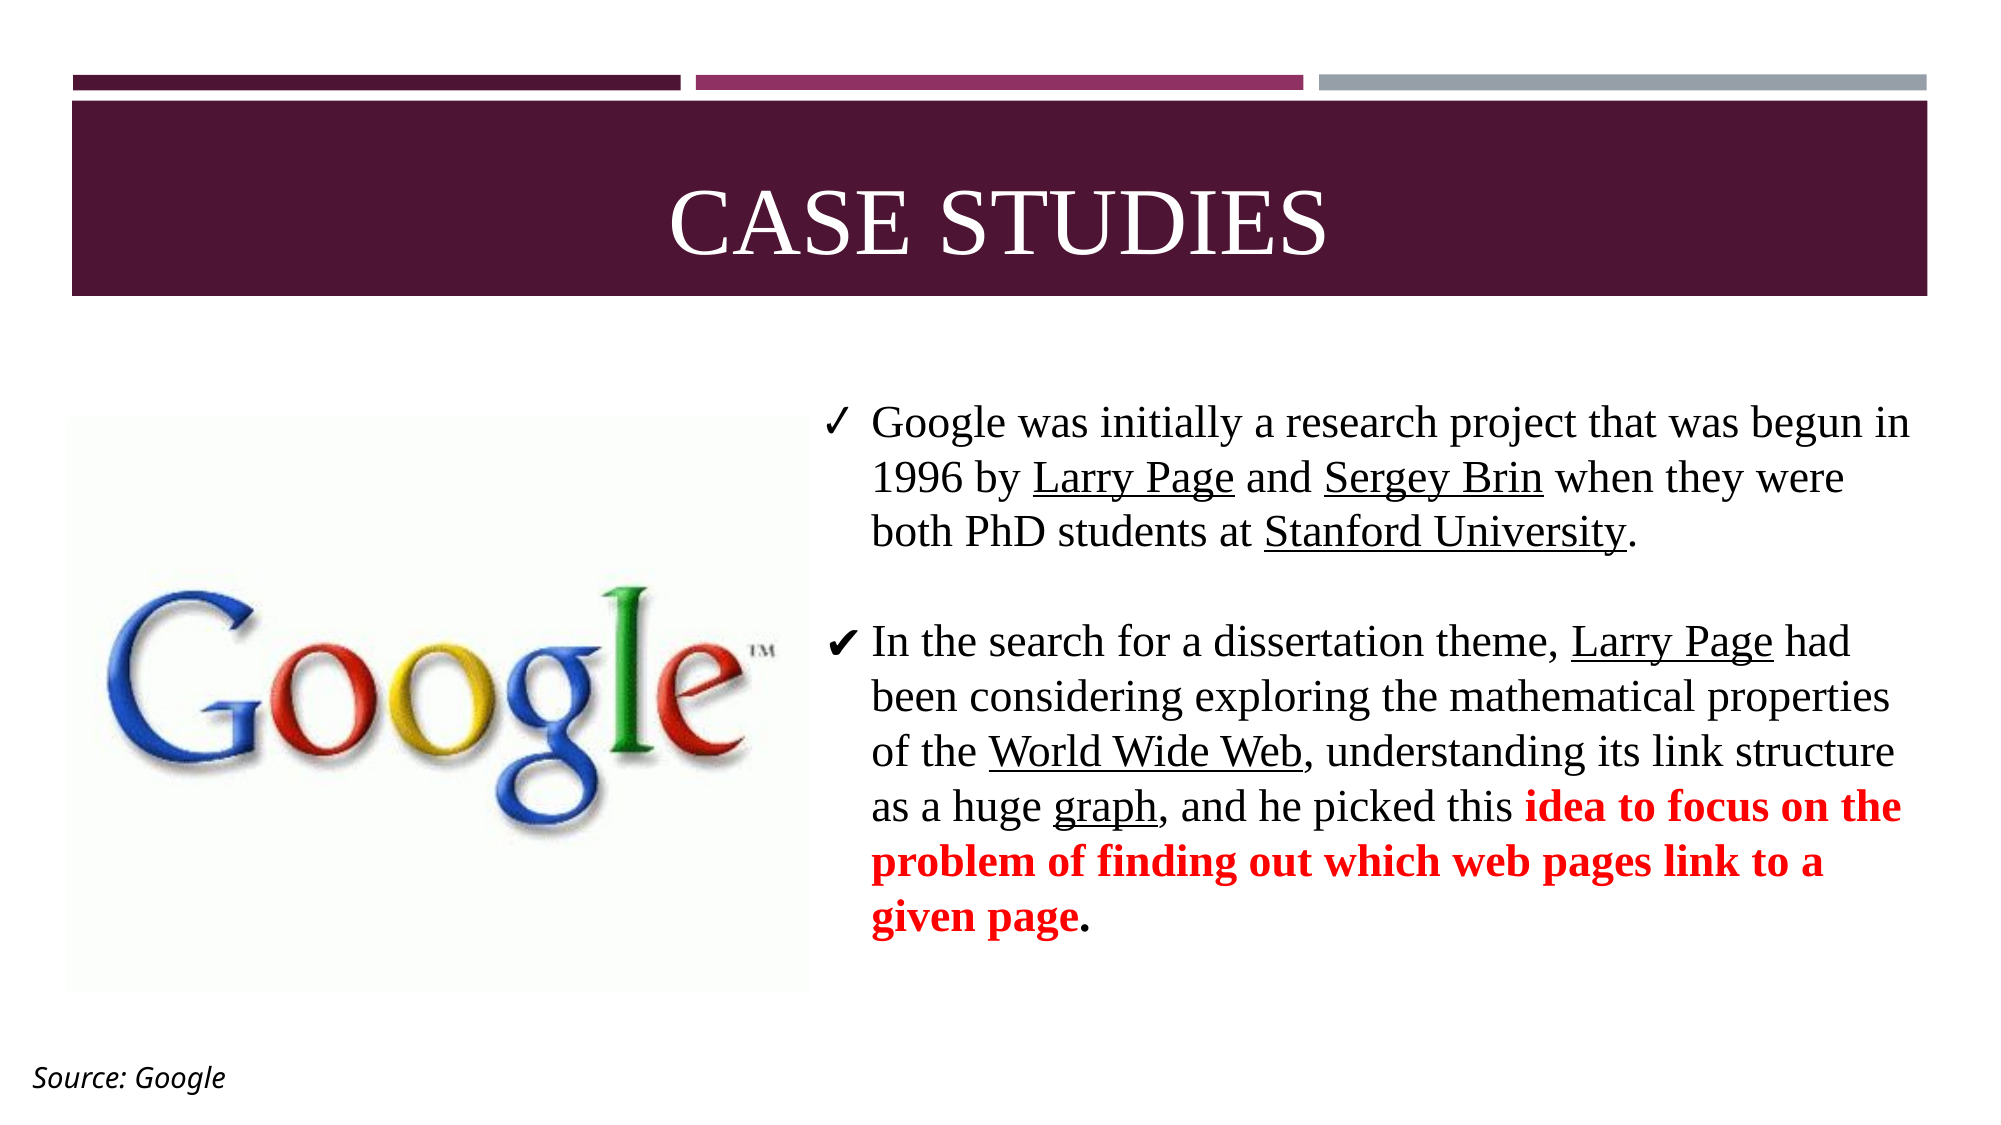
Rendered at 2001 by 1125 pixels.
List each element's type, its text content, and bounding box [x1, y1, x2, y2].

text_box Google was initially a research project that was begun in 1996 by Larry Page and Sergey Brin when they were both PhD students at Stanford University. In the search for a dissertation theme, Larry Page had been considering exploring the mathematical properties of the World Wide Web, understanding its link structure as a huge graph, and he picked this idea to focus on the problem of finding out which web pages link to a given page. [809, 383, 1932, 949]
title CASE STUDIES [95, 115, 1905, 282]
text_box Source: Google [17, 1051, 413, 1102]
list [67, 417, 810, 992]
